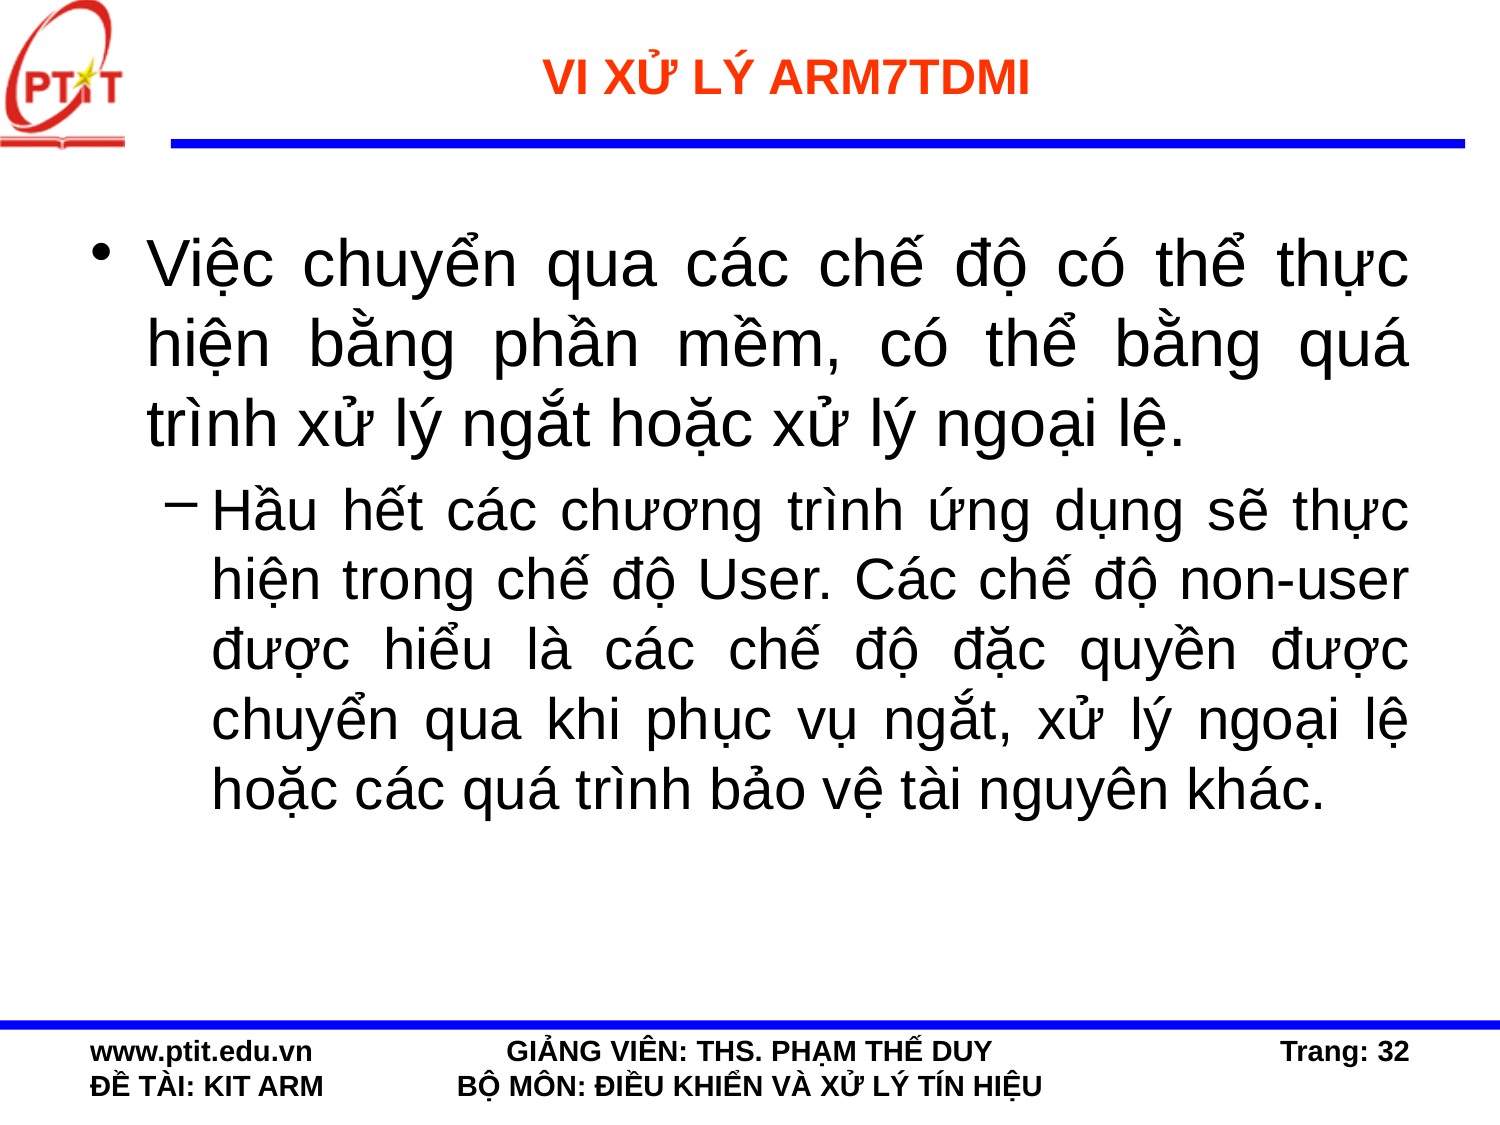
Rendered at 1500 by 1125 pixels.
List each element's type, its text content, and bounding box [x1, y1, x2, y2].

text_box VI XỬ LÝ ARM7TDMI [112, 37, 1463, 118]
list Việc chuyển qua các chế độ có thể thực hiện bằng phần mềm, có thể bằng quá trình xử lý ngắt hoặc xử lý ngoại lệ. Hầu hết các chương trình ứng dụng sẽ thực hiện trong chế độ User. Các chế độ non-user được hiểu là các chế độ đặc quyền được chuyển qua khi phục vụ ngắt, xử lý ngoại lệ hoặc các quá trình bảo vệ tài nguyên khác. [74, 212, 1426, 956]
picture [0, 0, 125, 150]
slide_number Trang: 32 [1074, 1024, 1426, 1103]
slide_number www.ptit.edu.vn ĐỀ TÀI: KIT ARM [74, 1024, 387, 1103]
footer GIẢNG VIÊN: THS. PHẠM THẾ DUY BỘ MÔN: ĐIỀU KHIỂN VÀ XỬ LÝ TÍN HIỆU [387, 1024, 1074, 1103]
